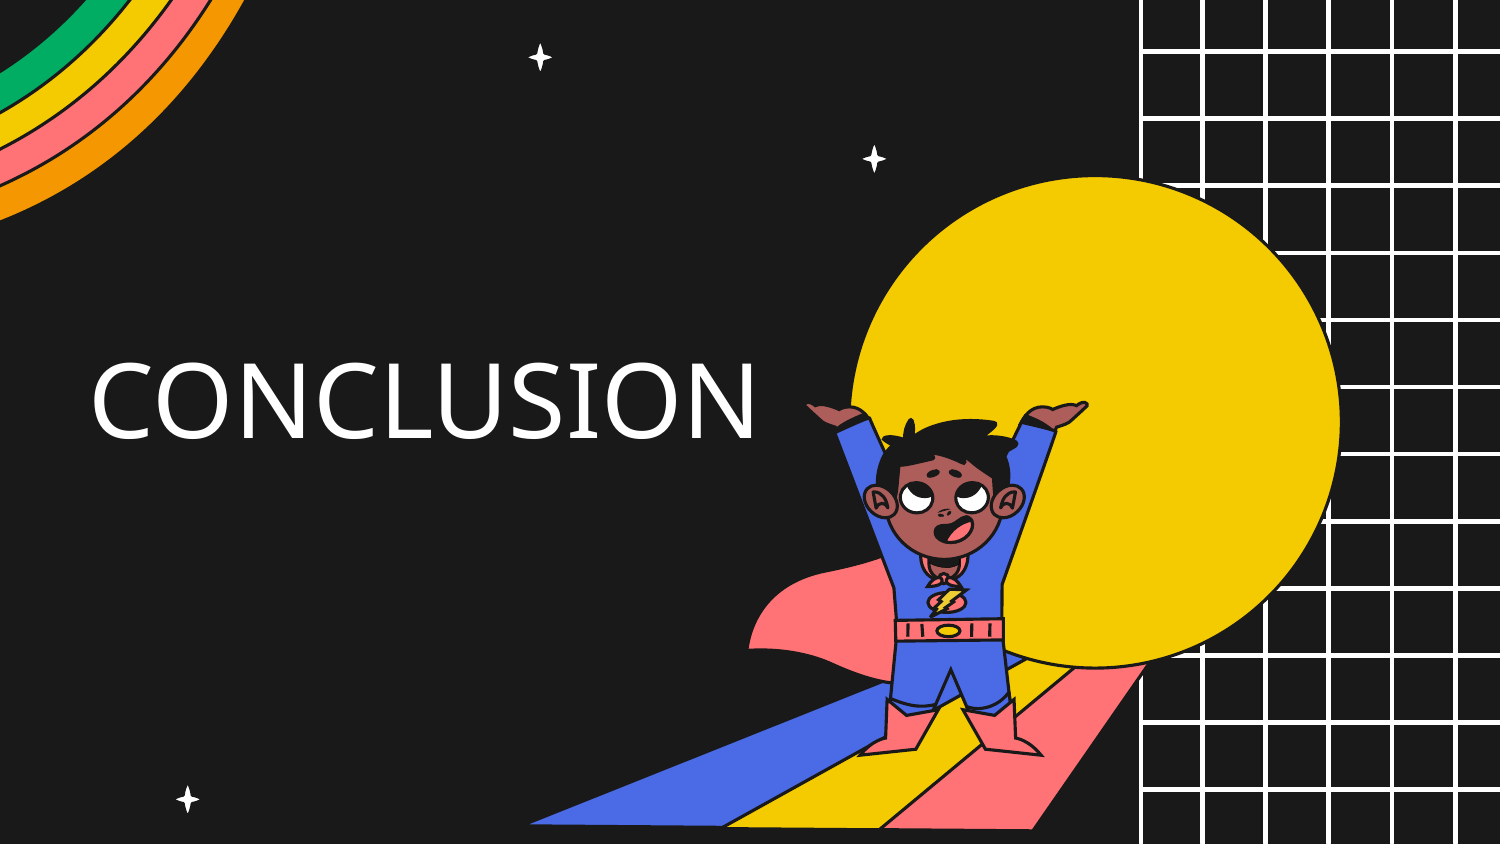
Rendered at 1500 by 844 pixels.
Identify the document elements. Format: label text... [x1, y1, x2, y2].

text_box [867, 175, 1342, 664]
text_box [860, 142, 889, 175]
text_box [554, 611, 1138, 844]
title CONCLUSION [73, 327, 1229, 468]
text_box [0, 0, 250, 322]
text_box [746, 402, 1089, 756]
